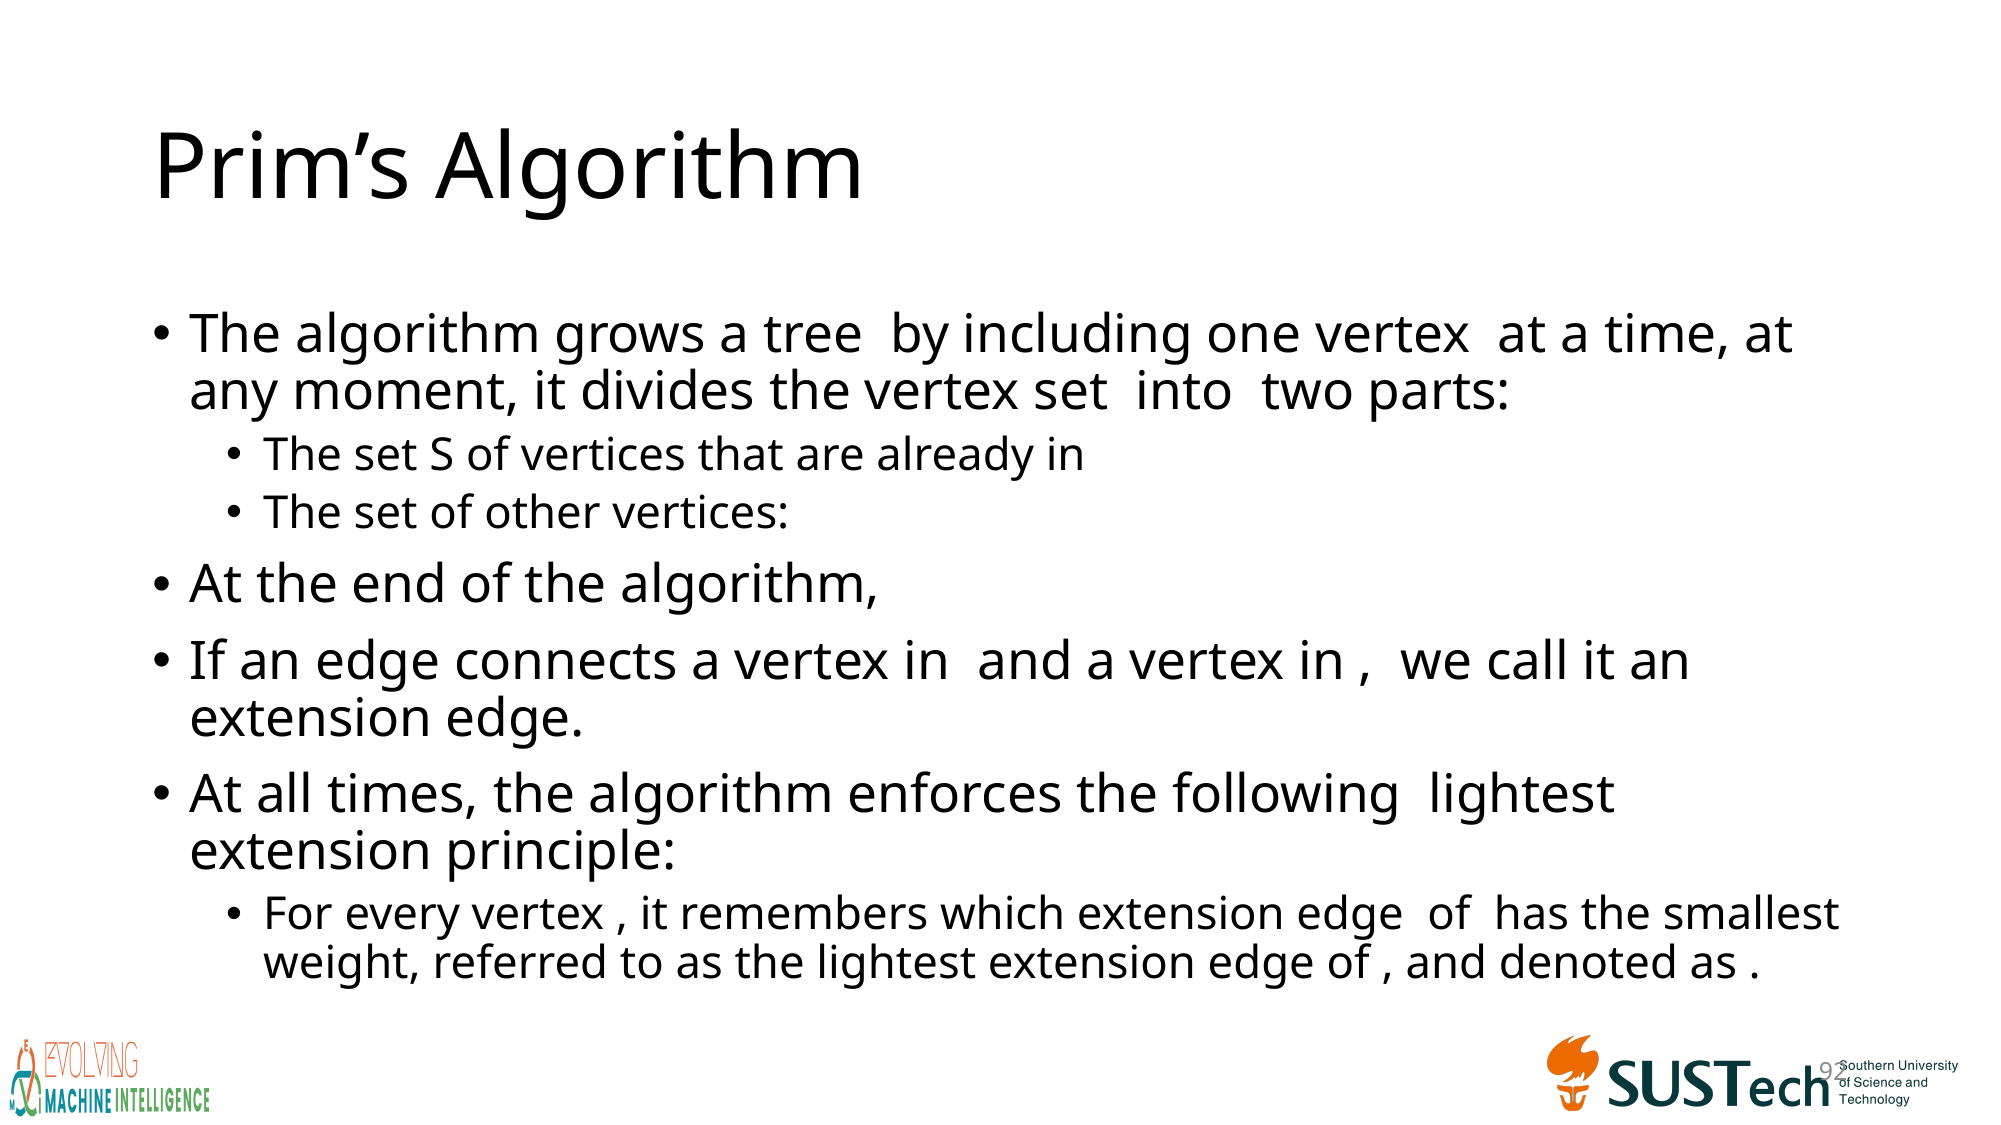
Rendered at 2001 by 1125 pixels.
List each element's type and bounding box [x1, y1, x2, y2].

picture [0, 1012, 547, 1125]
picture [1547, 1035, 1958, 1111]
slide_number [1412, 1042, 1863, 1103]
title [137, 59, 1863, 278]
